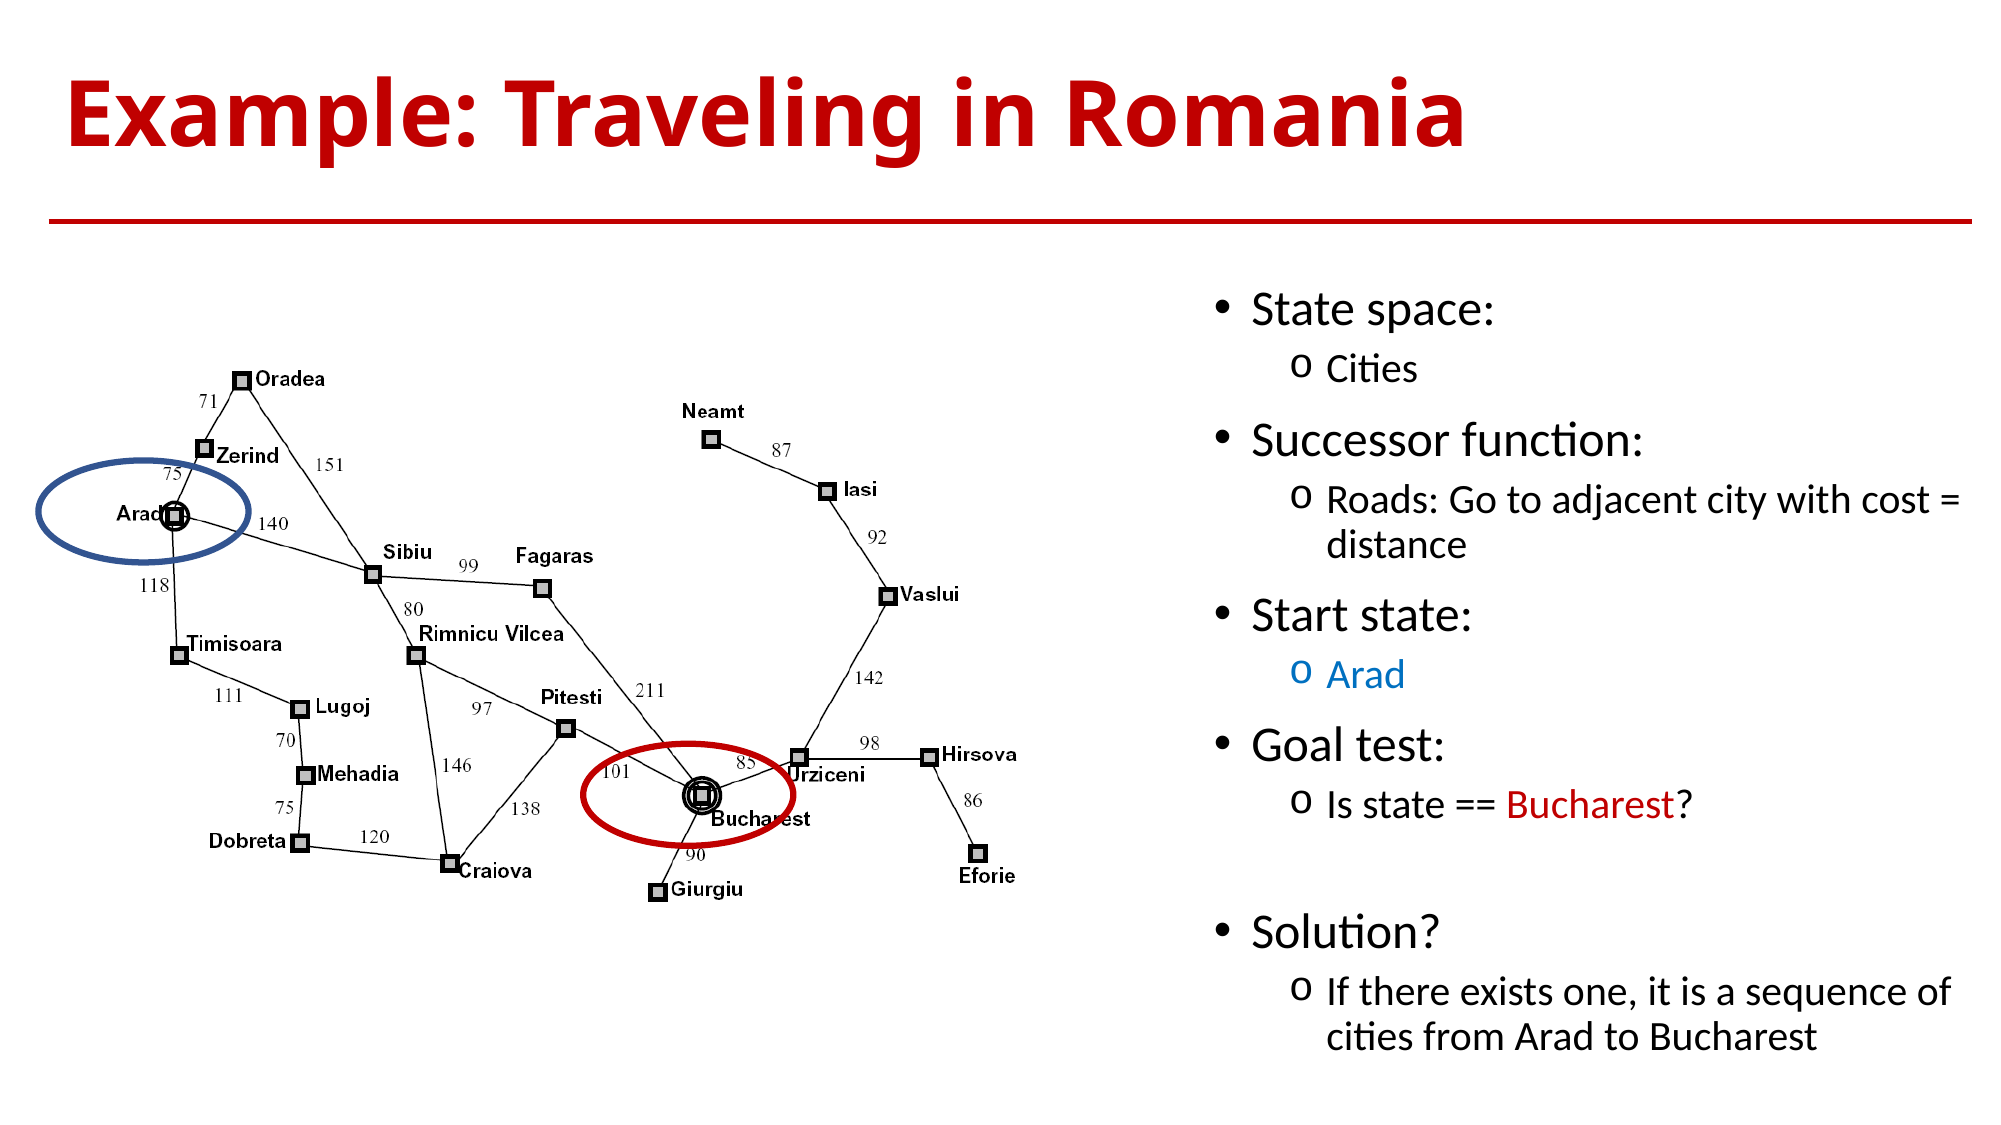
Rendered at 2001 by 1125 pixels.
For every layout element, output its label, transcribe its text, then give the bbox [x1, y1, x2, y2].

picture [112, 364, 1025, 911]
list State space: Cities Successor function: Roads: Go to adjacent city with cost = distance Start state: Arad Goal test: Is state == Bucharest? Solution? If there exists one, it is a sequence of cities from Arad to Bucharest [1198, 275, 1993, 1114]
text_box [37, 461, 112, 562]
title Example: Traveling in Romania [48, 41, 1972, 192]
